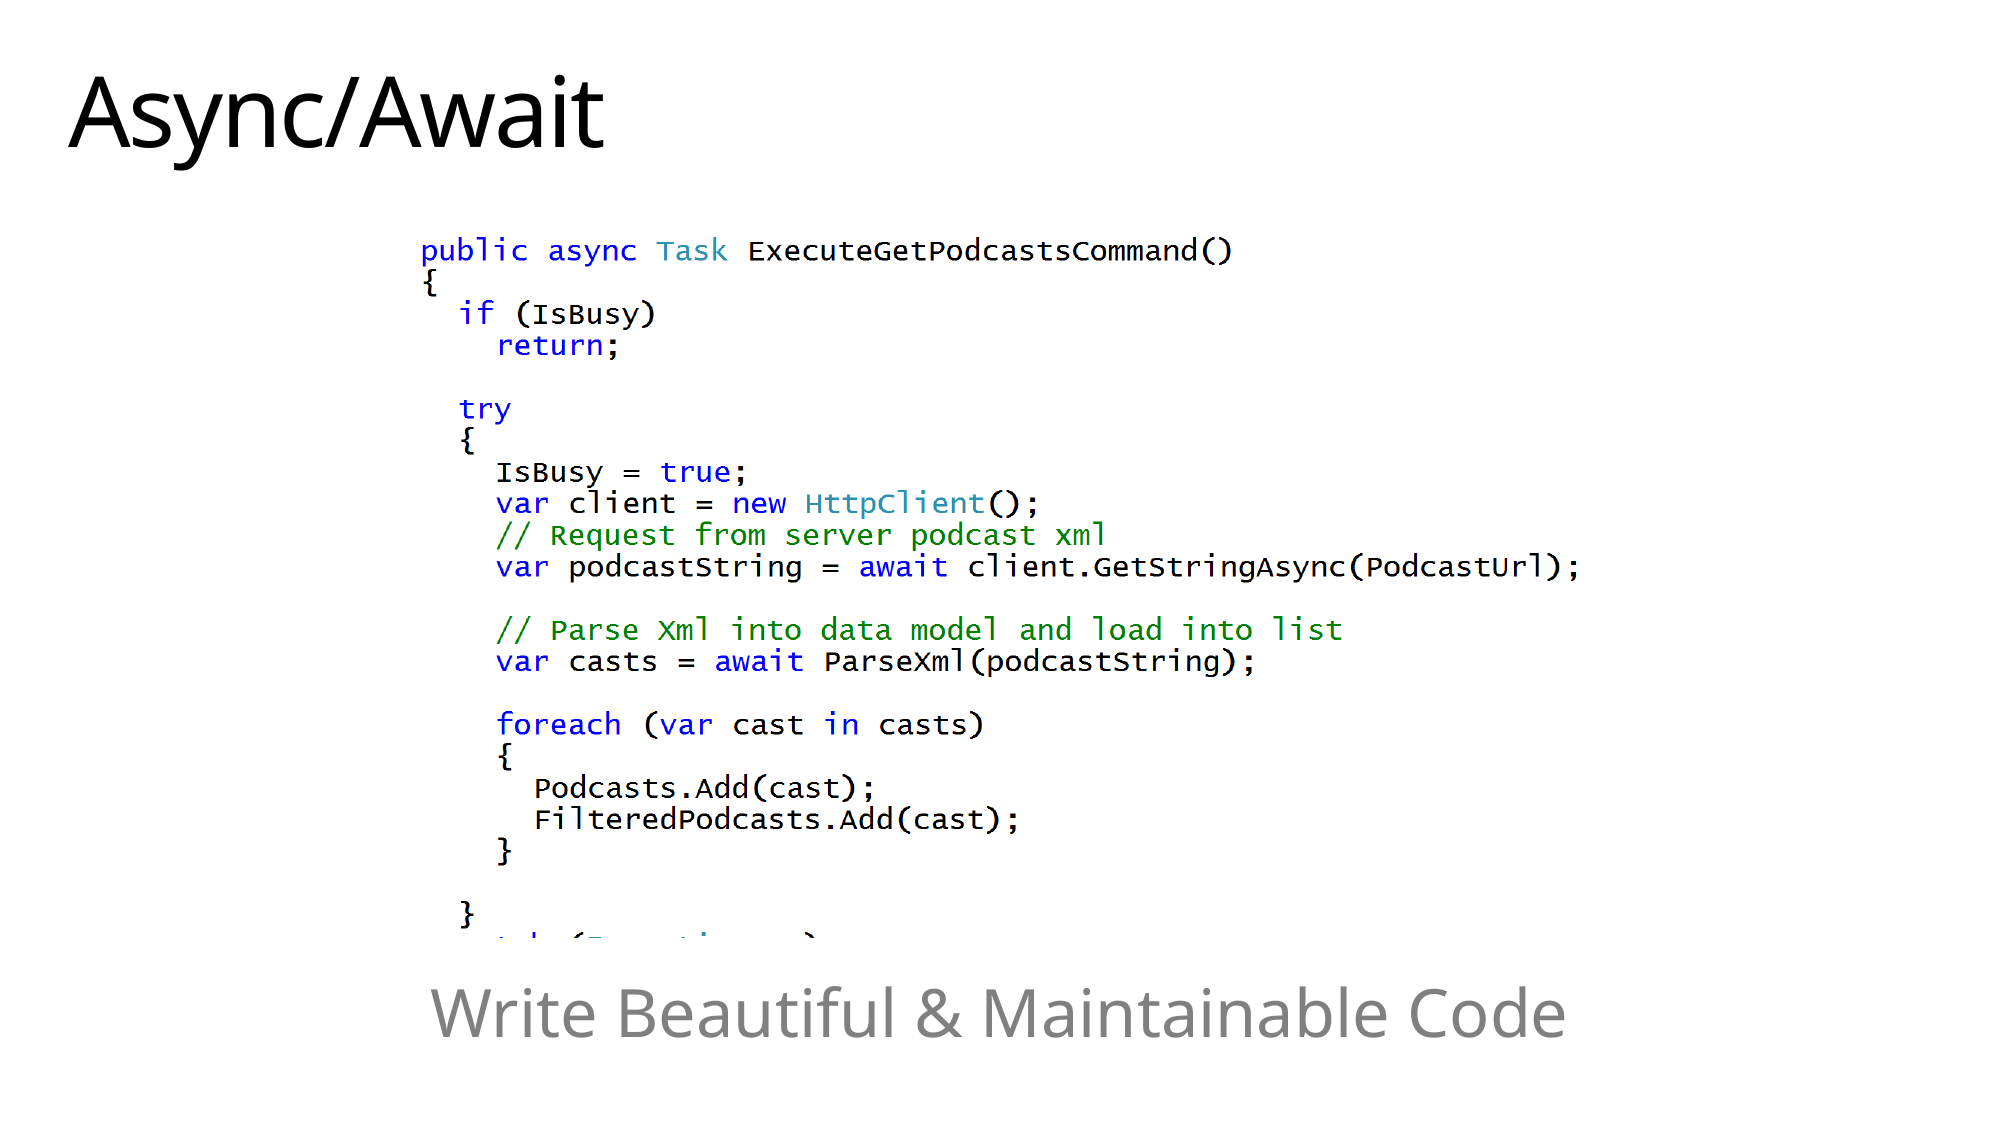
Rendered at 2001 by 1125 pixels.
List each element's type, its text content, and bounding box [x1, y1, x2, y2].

picture [395, 224, 1605, 938]
title Async/Await [44, 47, 1957, 196]
text_box Write Beautiful & Maintainable Code [273, 962, 1727, 1058]
